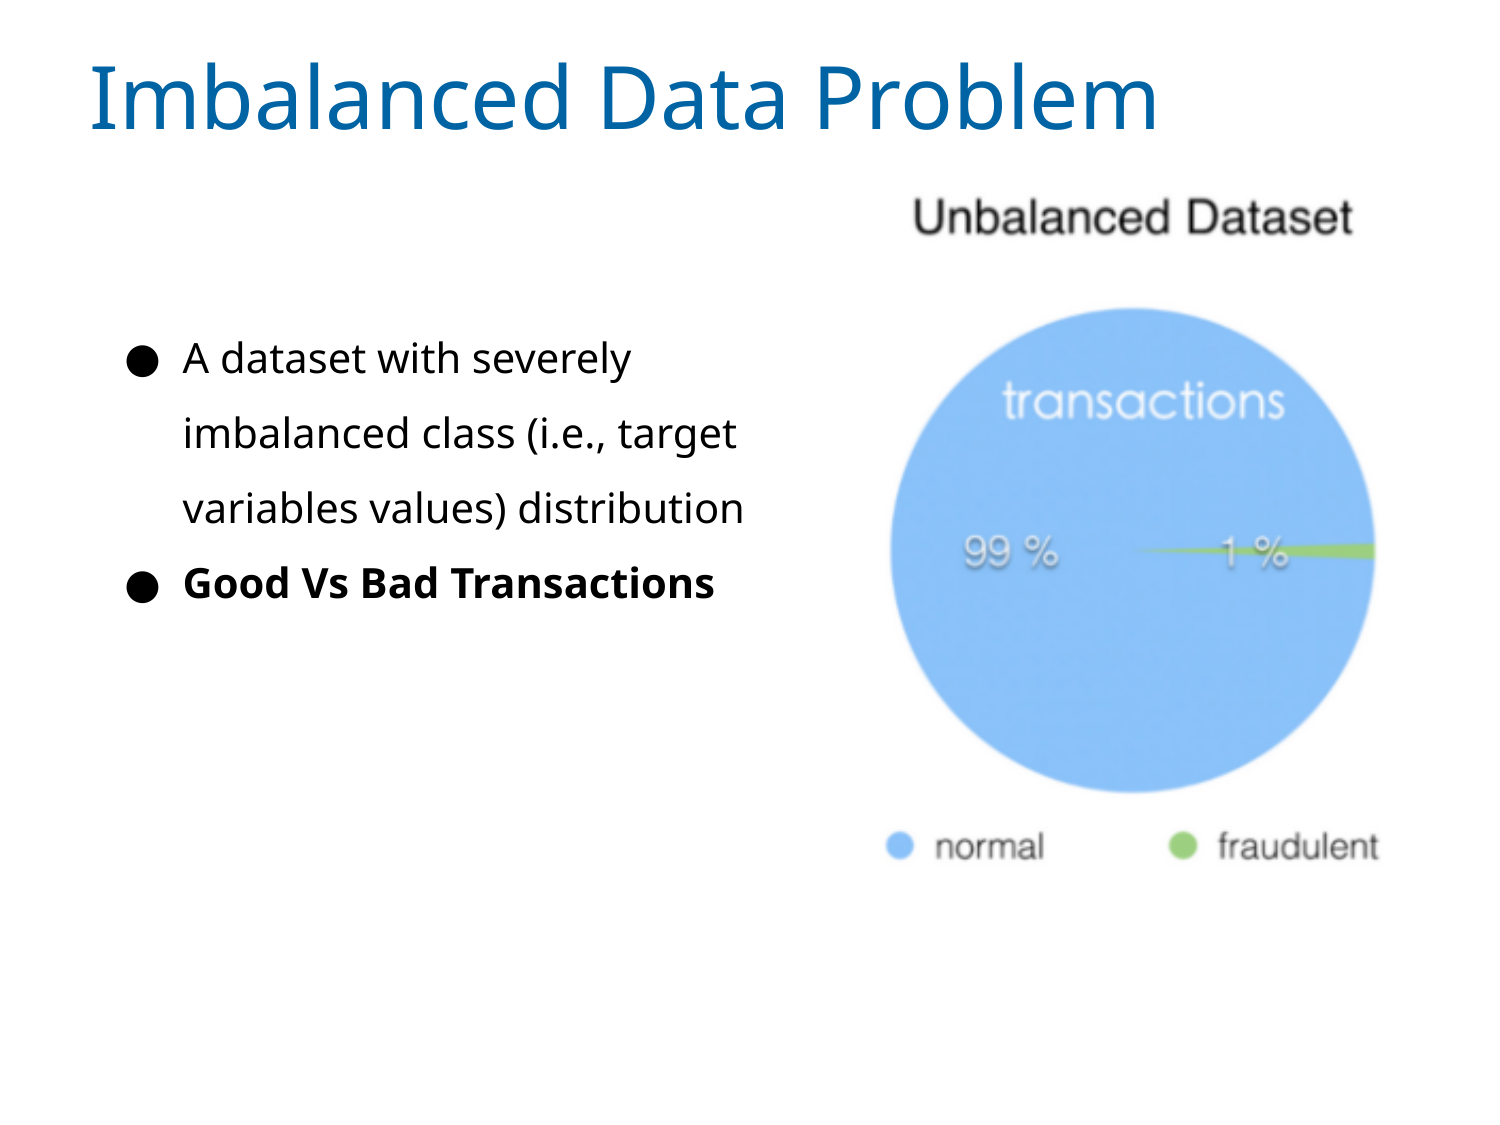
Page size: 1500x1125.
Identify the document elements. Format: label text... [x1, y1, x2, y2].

title Imbalanced Data Problem [74, 28, 1429, 174]
list A dataset with severely imbalanced class (i.e., target variables values) distribution Good Vs Bad Transactions [92, 299, 793, 926]
picture [798, 160, 1456, 926]
